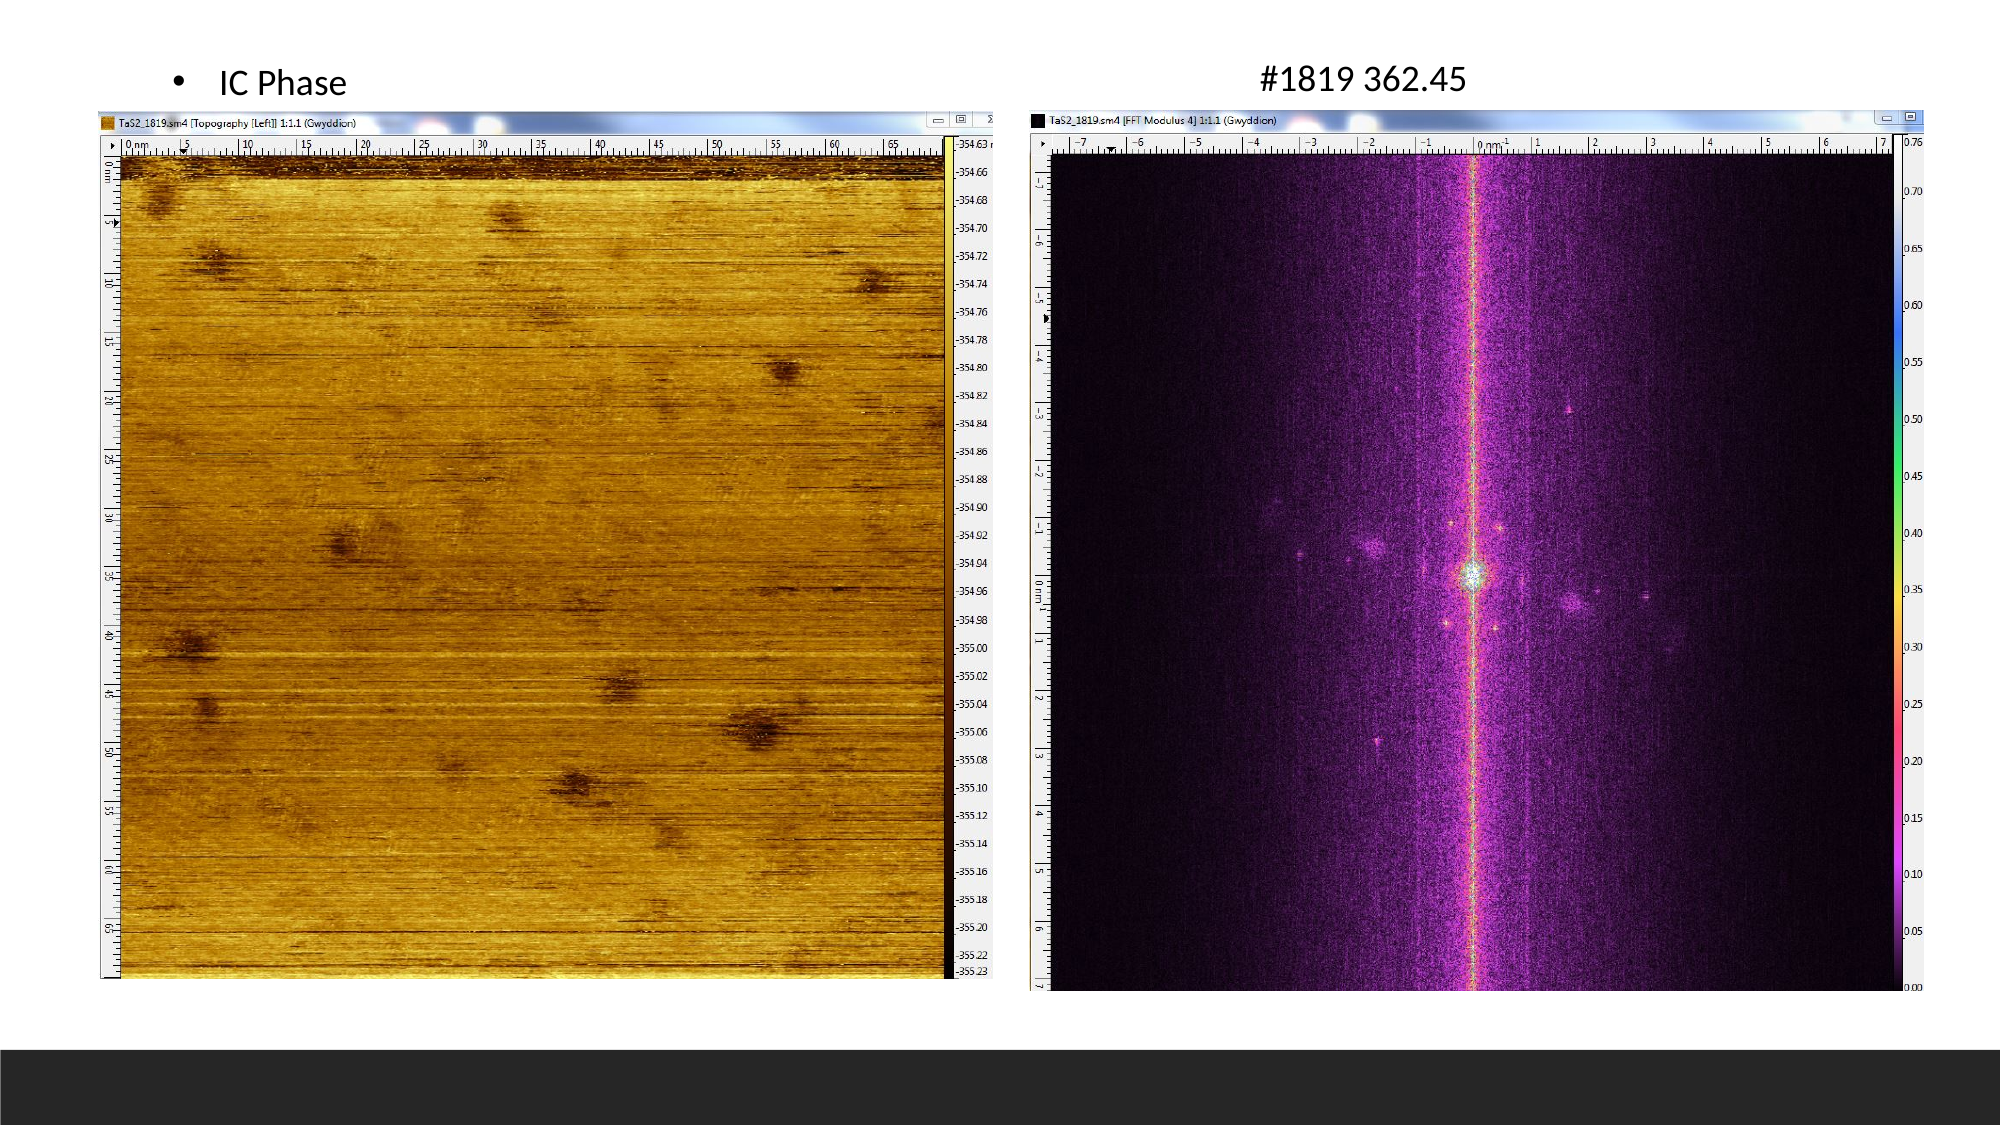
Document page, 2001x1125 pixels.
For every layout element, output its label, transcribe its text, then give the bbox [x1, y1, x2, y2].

picture [1029, 110, 1925, 992]
picture [98, 111, 993, 979]
text_box IC Phase [157, 50, 658, 108]
text_box #1819 362.45 [1244, 46, 1497, 106]
